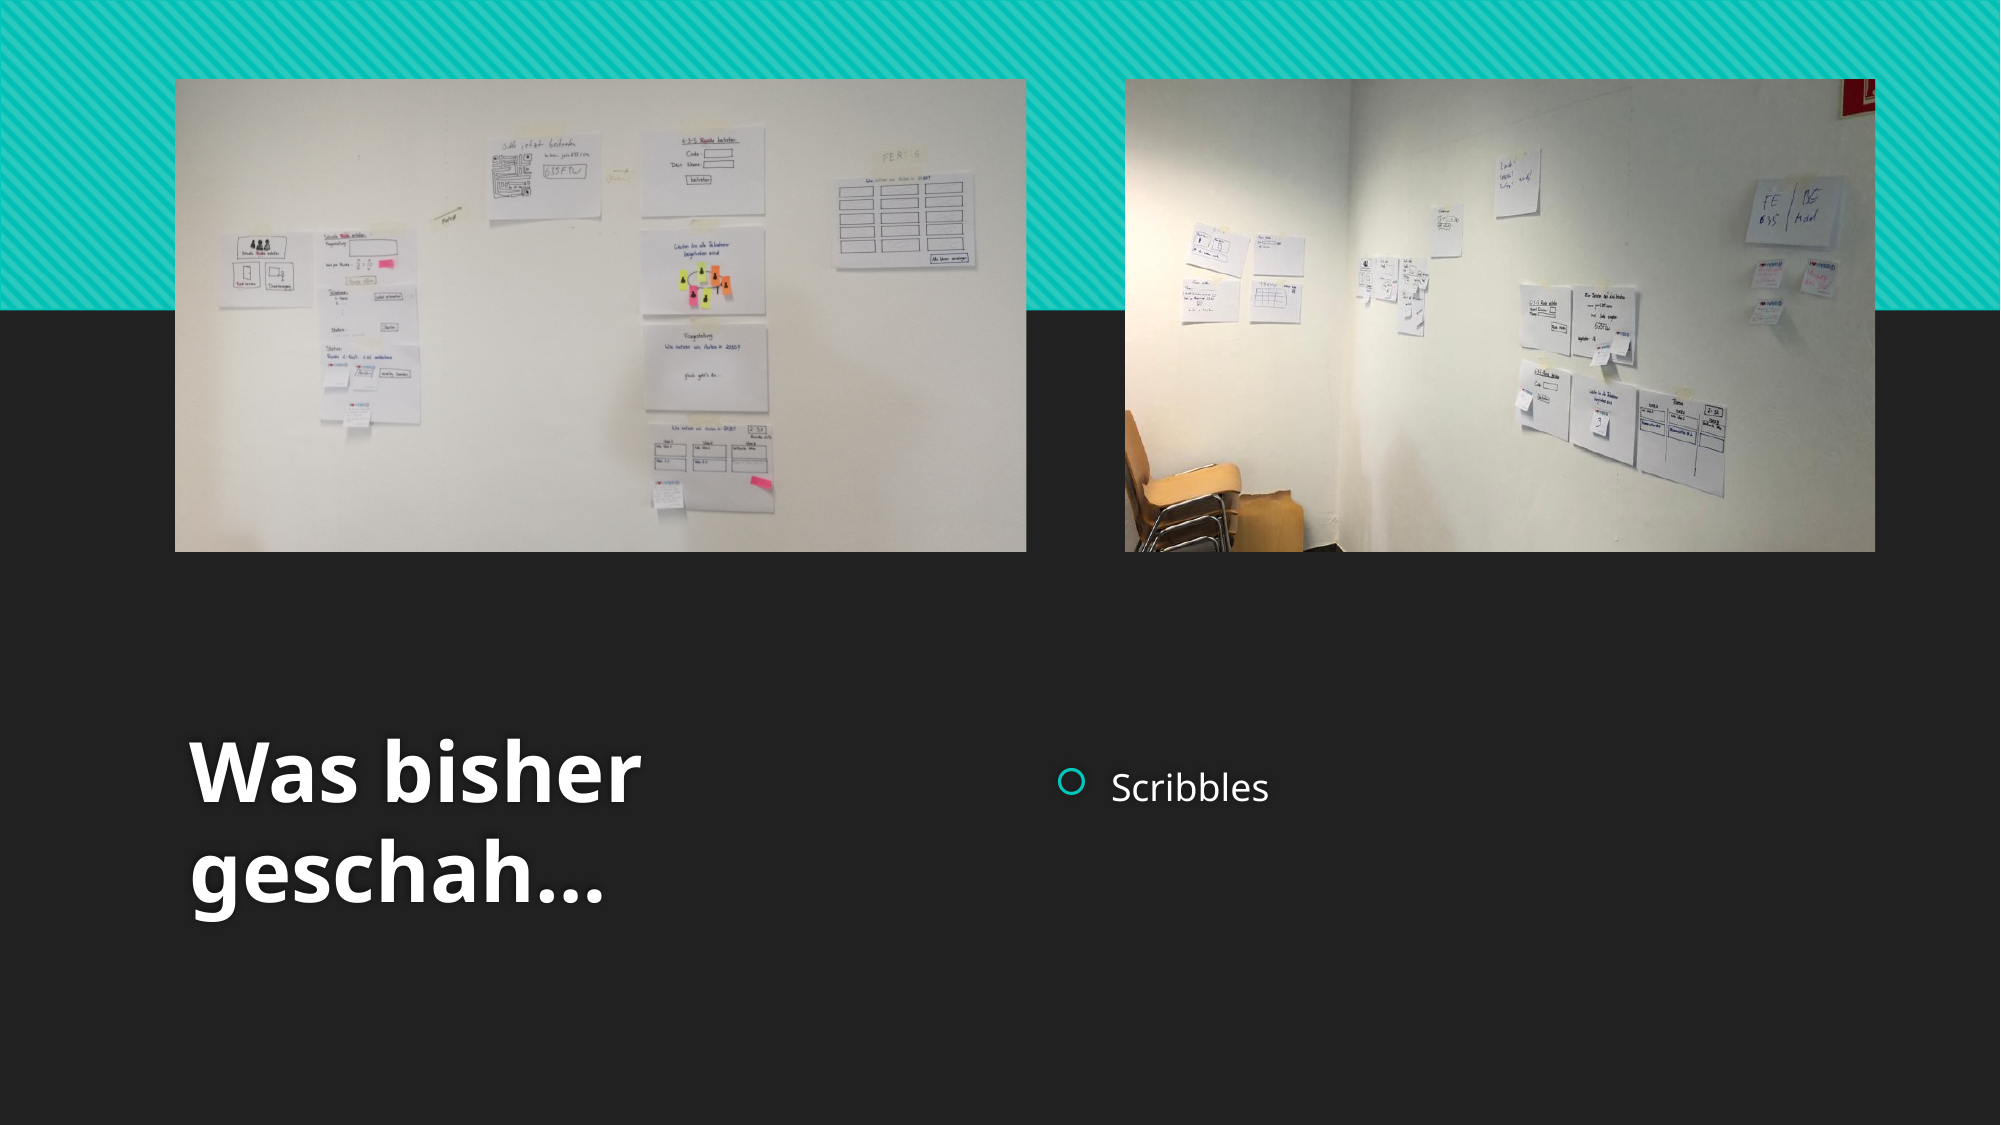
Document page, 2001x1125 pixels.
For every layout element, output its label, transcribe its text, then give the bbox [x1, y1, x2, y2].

list Scribbles [1039, 664, 1835, 974]
picture [174, 79, 1027, 552]
title Was bisher geschah… [174, 664, 967, 974]
picture [1124, 79, 1876, 552]
